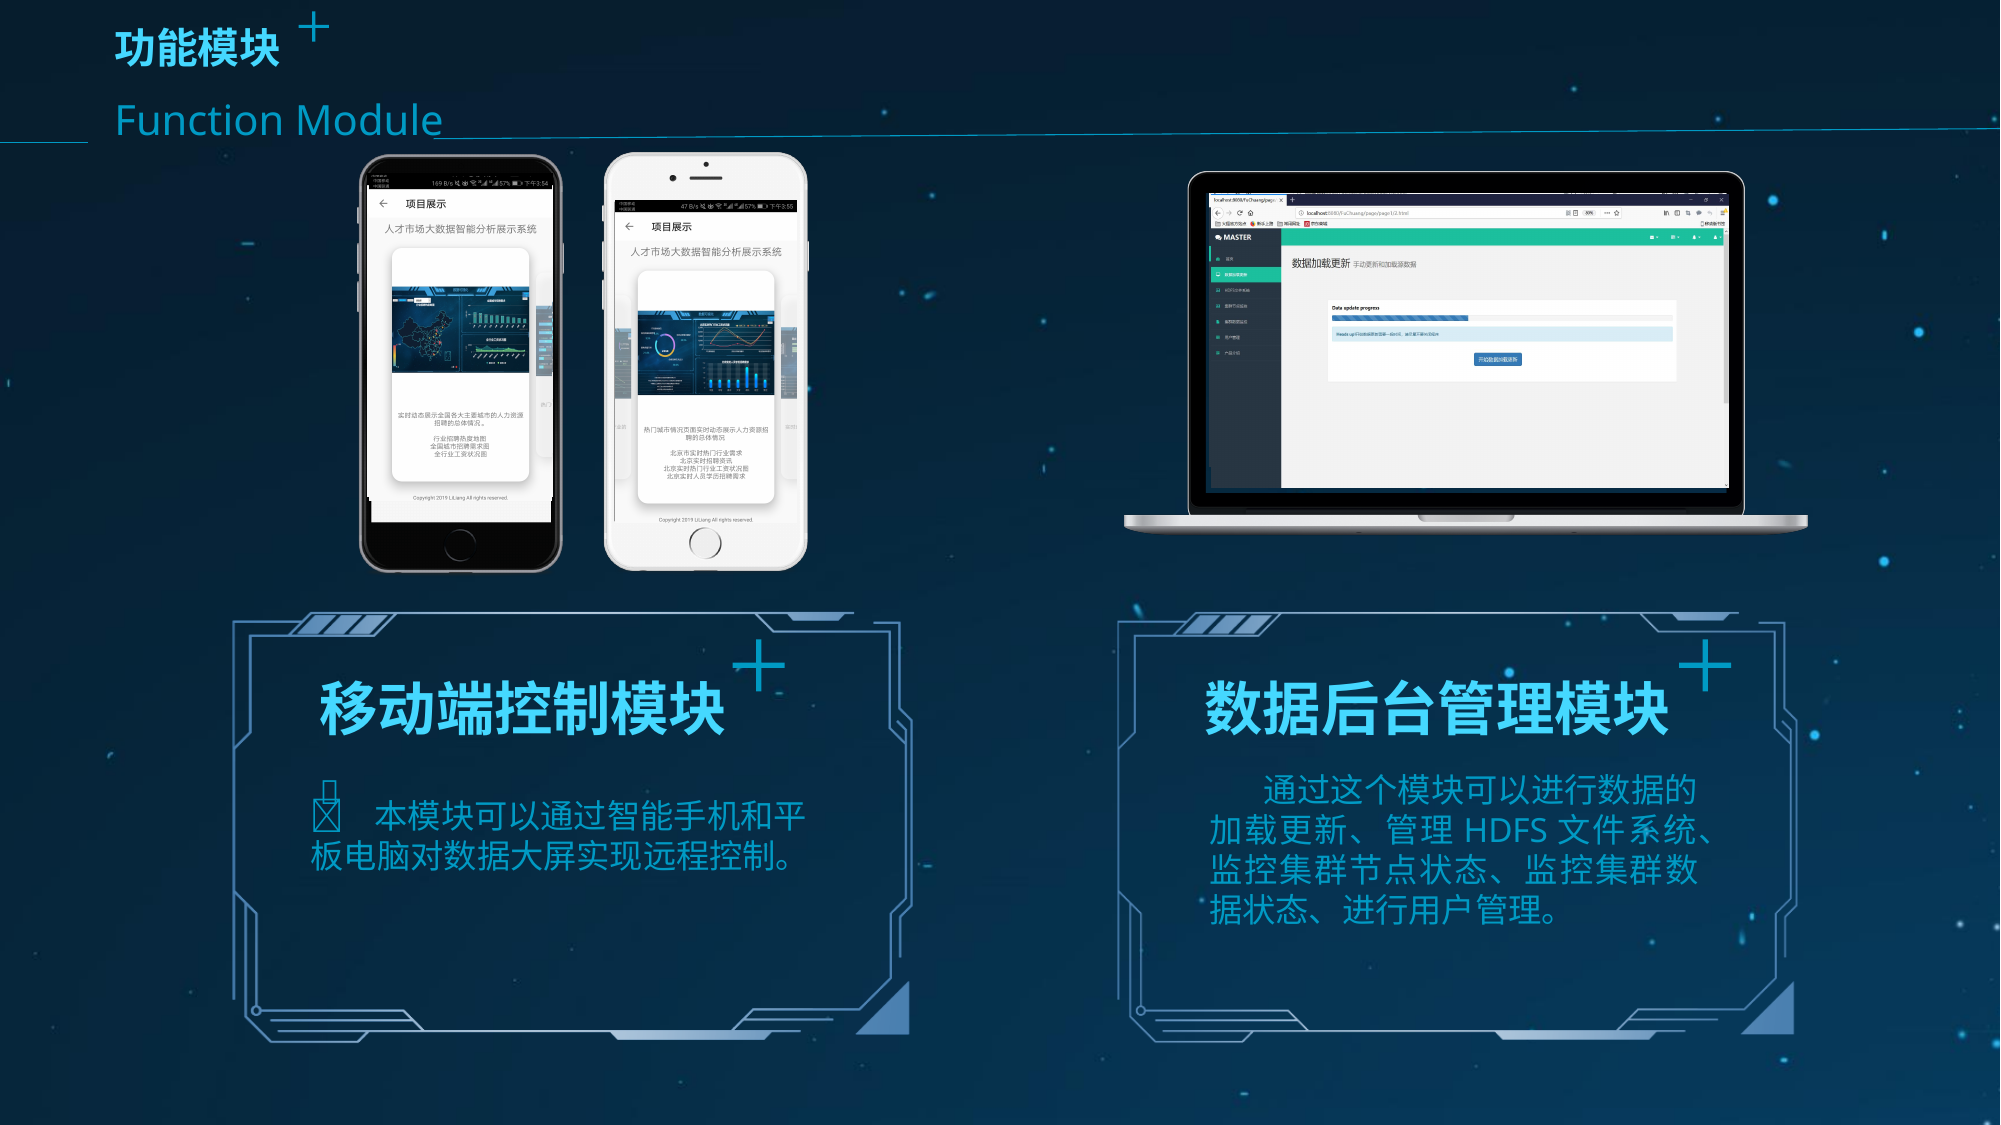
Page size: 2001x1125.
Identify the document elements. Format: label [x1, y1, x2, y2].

text_box [433, 128, 2000, 139]
picture [0, 0, 2000, 1125]
